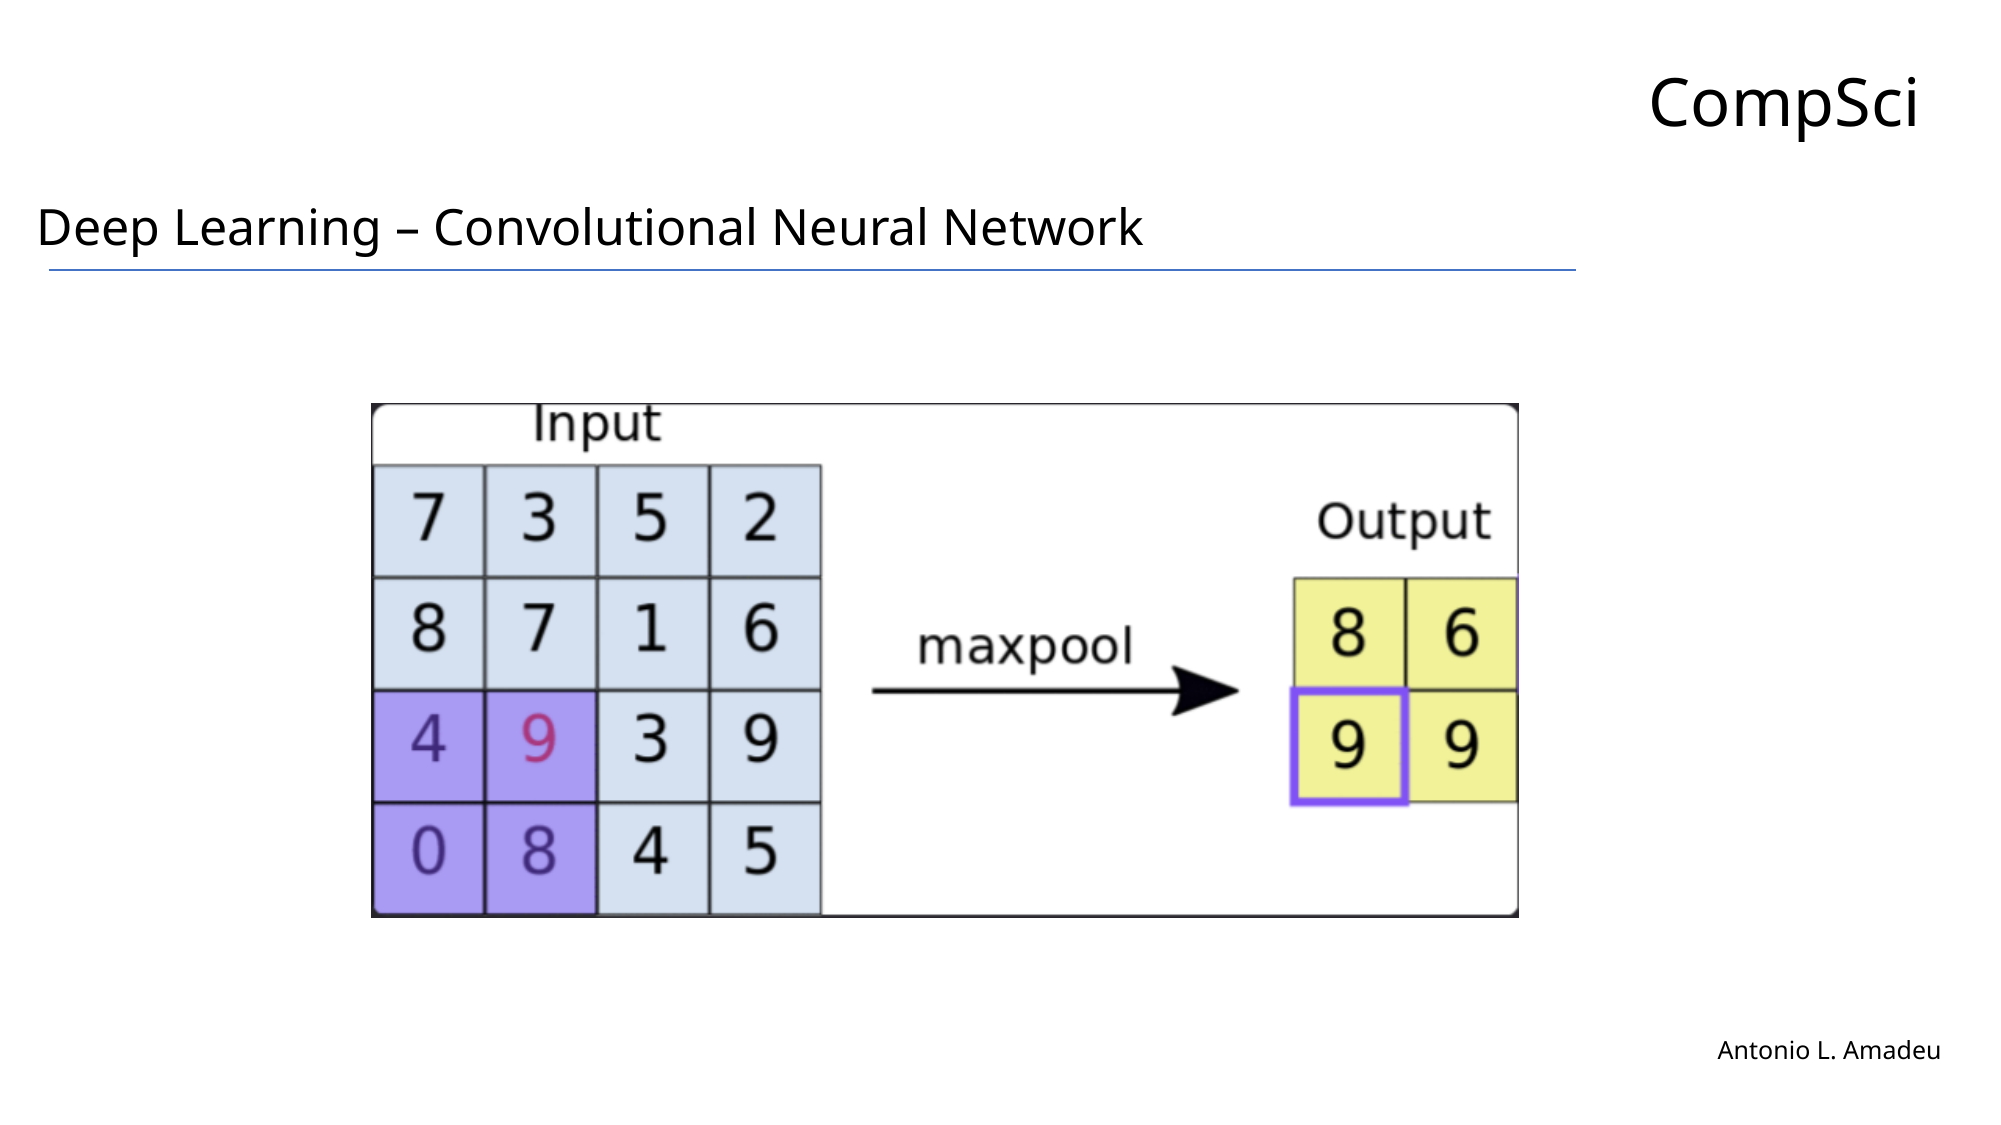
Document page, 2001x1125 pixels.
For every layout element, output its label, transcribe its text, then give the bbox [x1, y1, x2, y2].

text_box CompSci [1634, 52, 1936, 148]
text_box Antonio L. Amadeu [1702, 1027, 1957, 1072]
text_box Deep Learning – Convolutional Neural Network [22, 187, 1160, 263]
picture [371, 403, 1519, 918]
